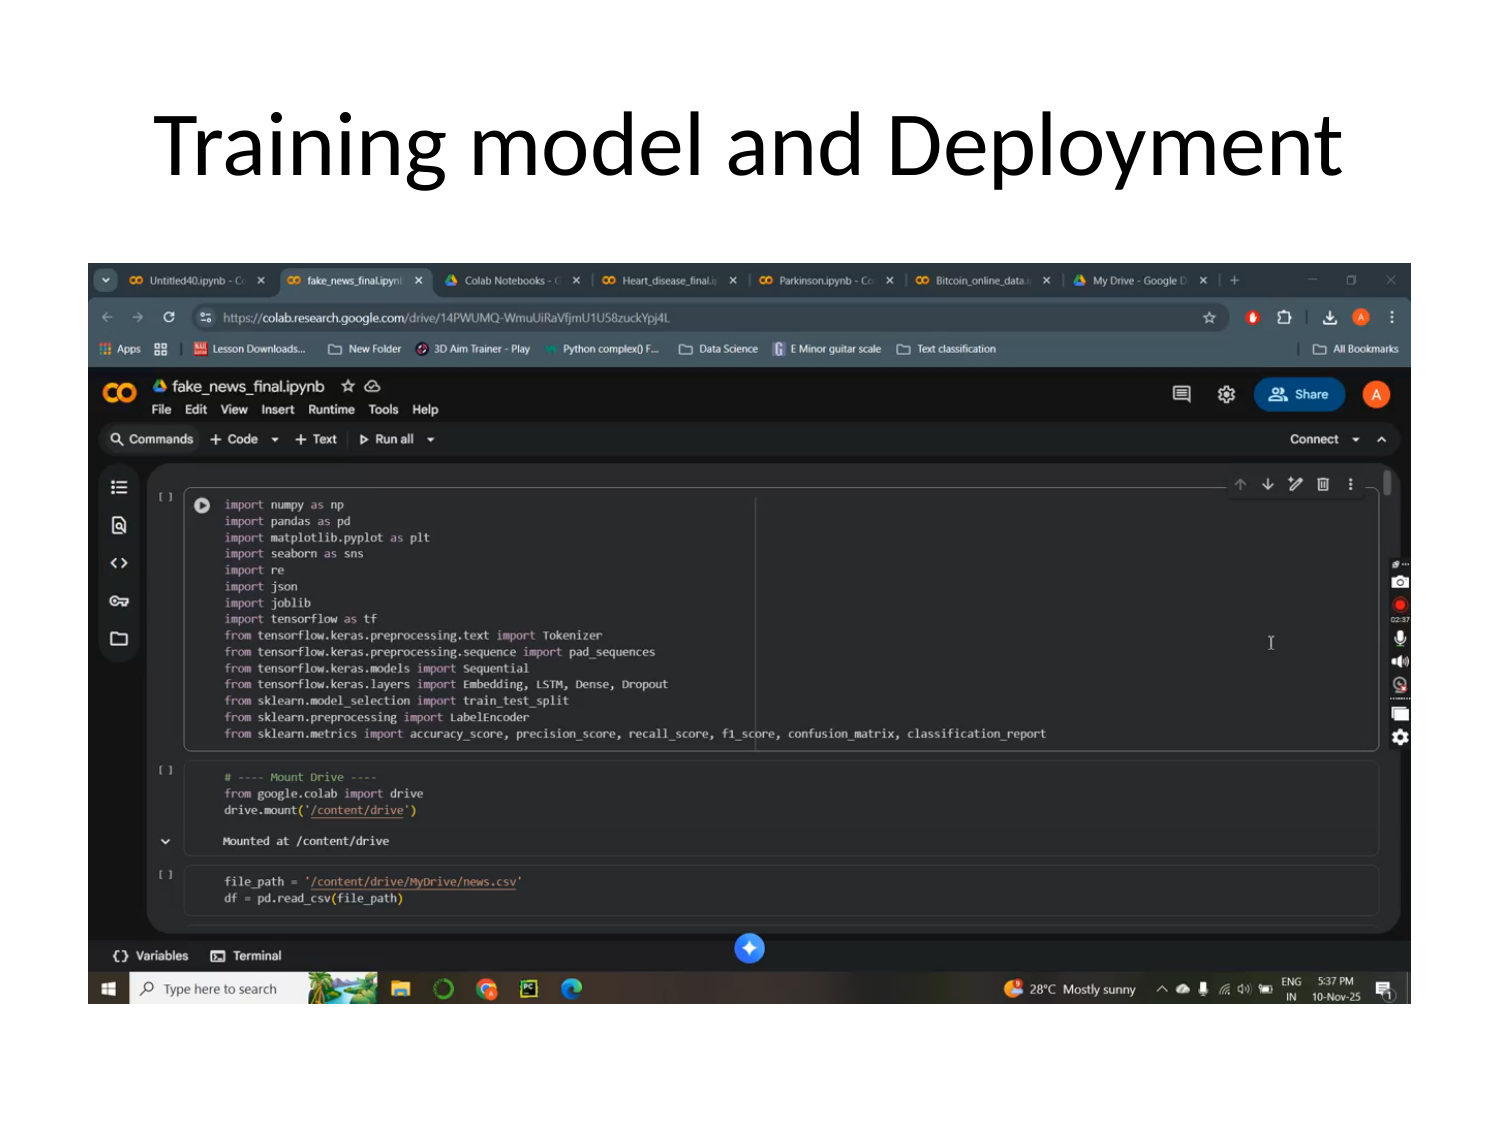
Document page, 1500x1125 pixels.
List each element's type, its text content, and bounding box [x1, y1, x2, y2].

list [87, 262, 1412, 1006]
title Training model and Deployment [75, 45, 1425, 233]
